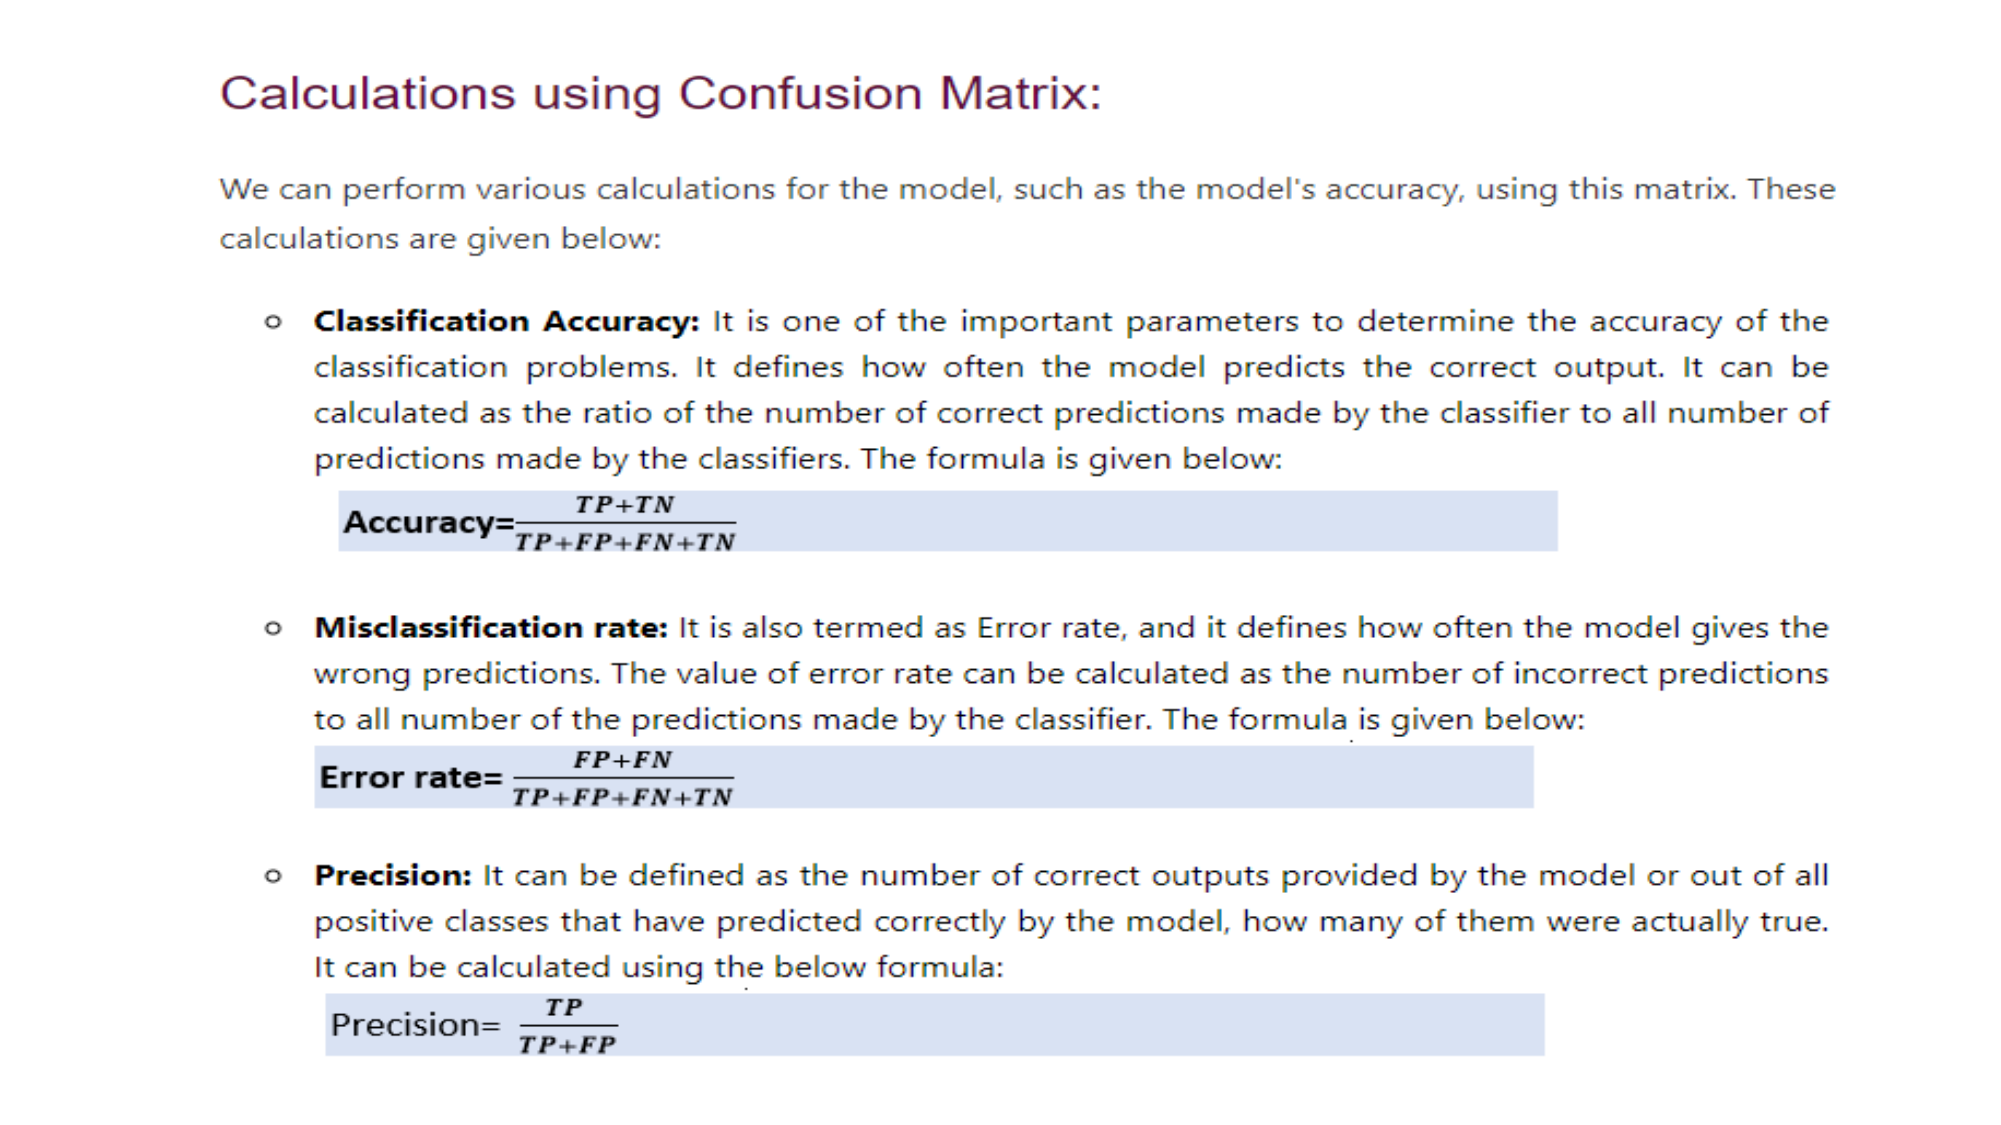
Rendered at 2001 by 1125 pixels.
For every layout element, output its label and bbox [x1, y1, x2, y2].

picture [206, 58, 1871, 1072]
